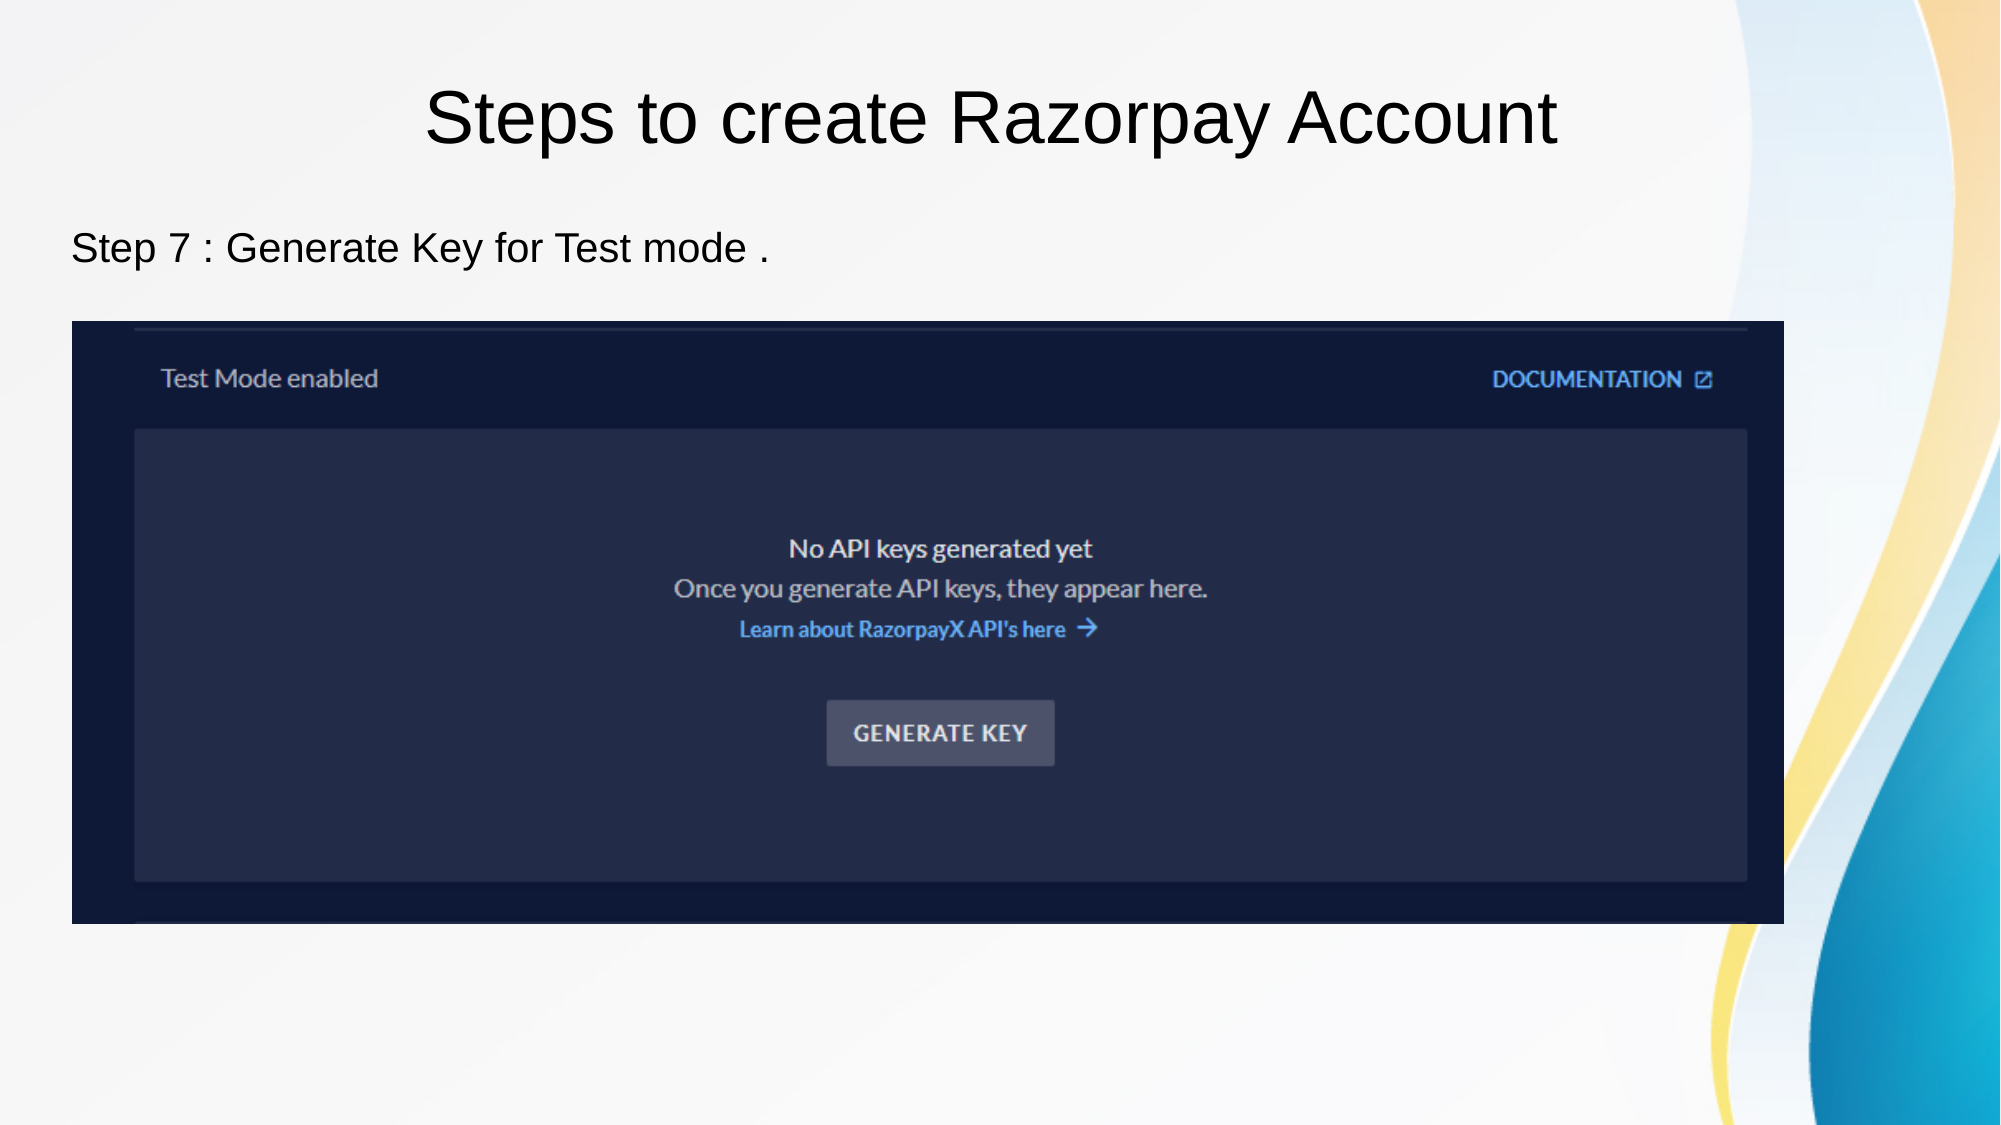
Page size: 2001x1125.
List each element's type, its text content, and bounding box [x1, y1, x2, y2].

title Steps to create Razorpay Account [91, 65, 1893, 162]
text_box Step 7 : Generate Key for Test mode . [55, 213, 1740, 329]
picture [0, 0, 2001, 1125]
